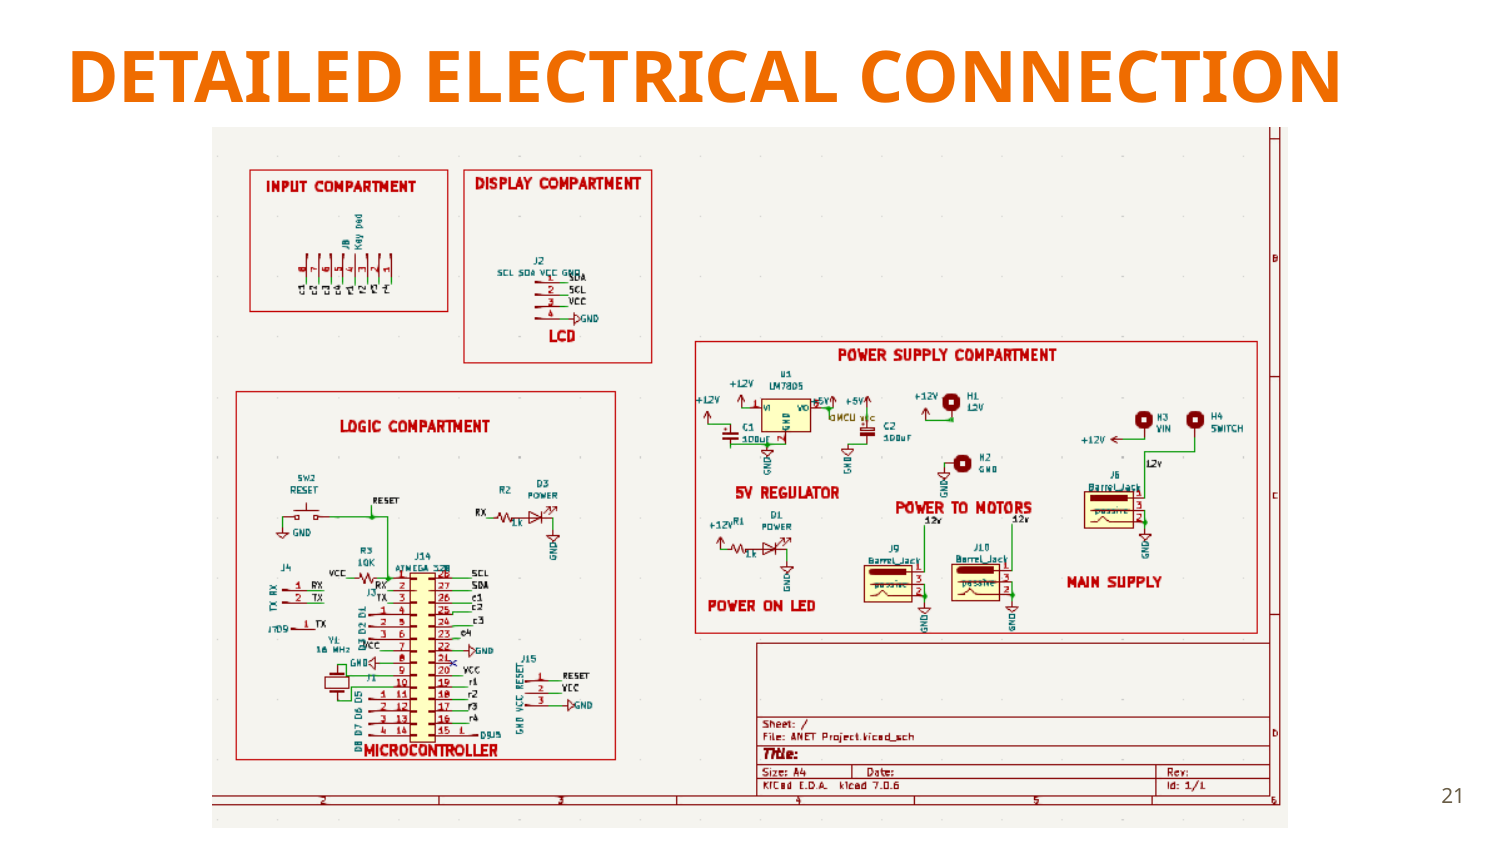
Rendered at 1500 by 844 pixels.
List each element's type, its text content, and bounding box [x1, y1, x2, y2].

text_box DETAILED ELECTRICAL CONNECTION [51, 15, 1449, 132]
picture [212, 127, 1288, 828]
slide_number 21 [1389, 764, 1480, 830]
